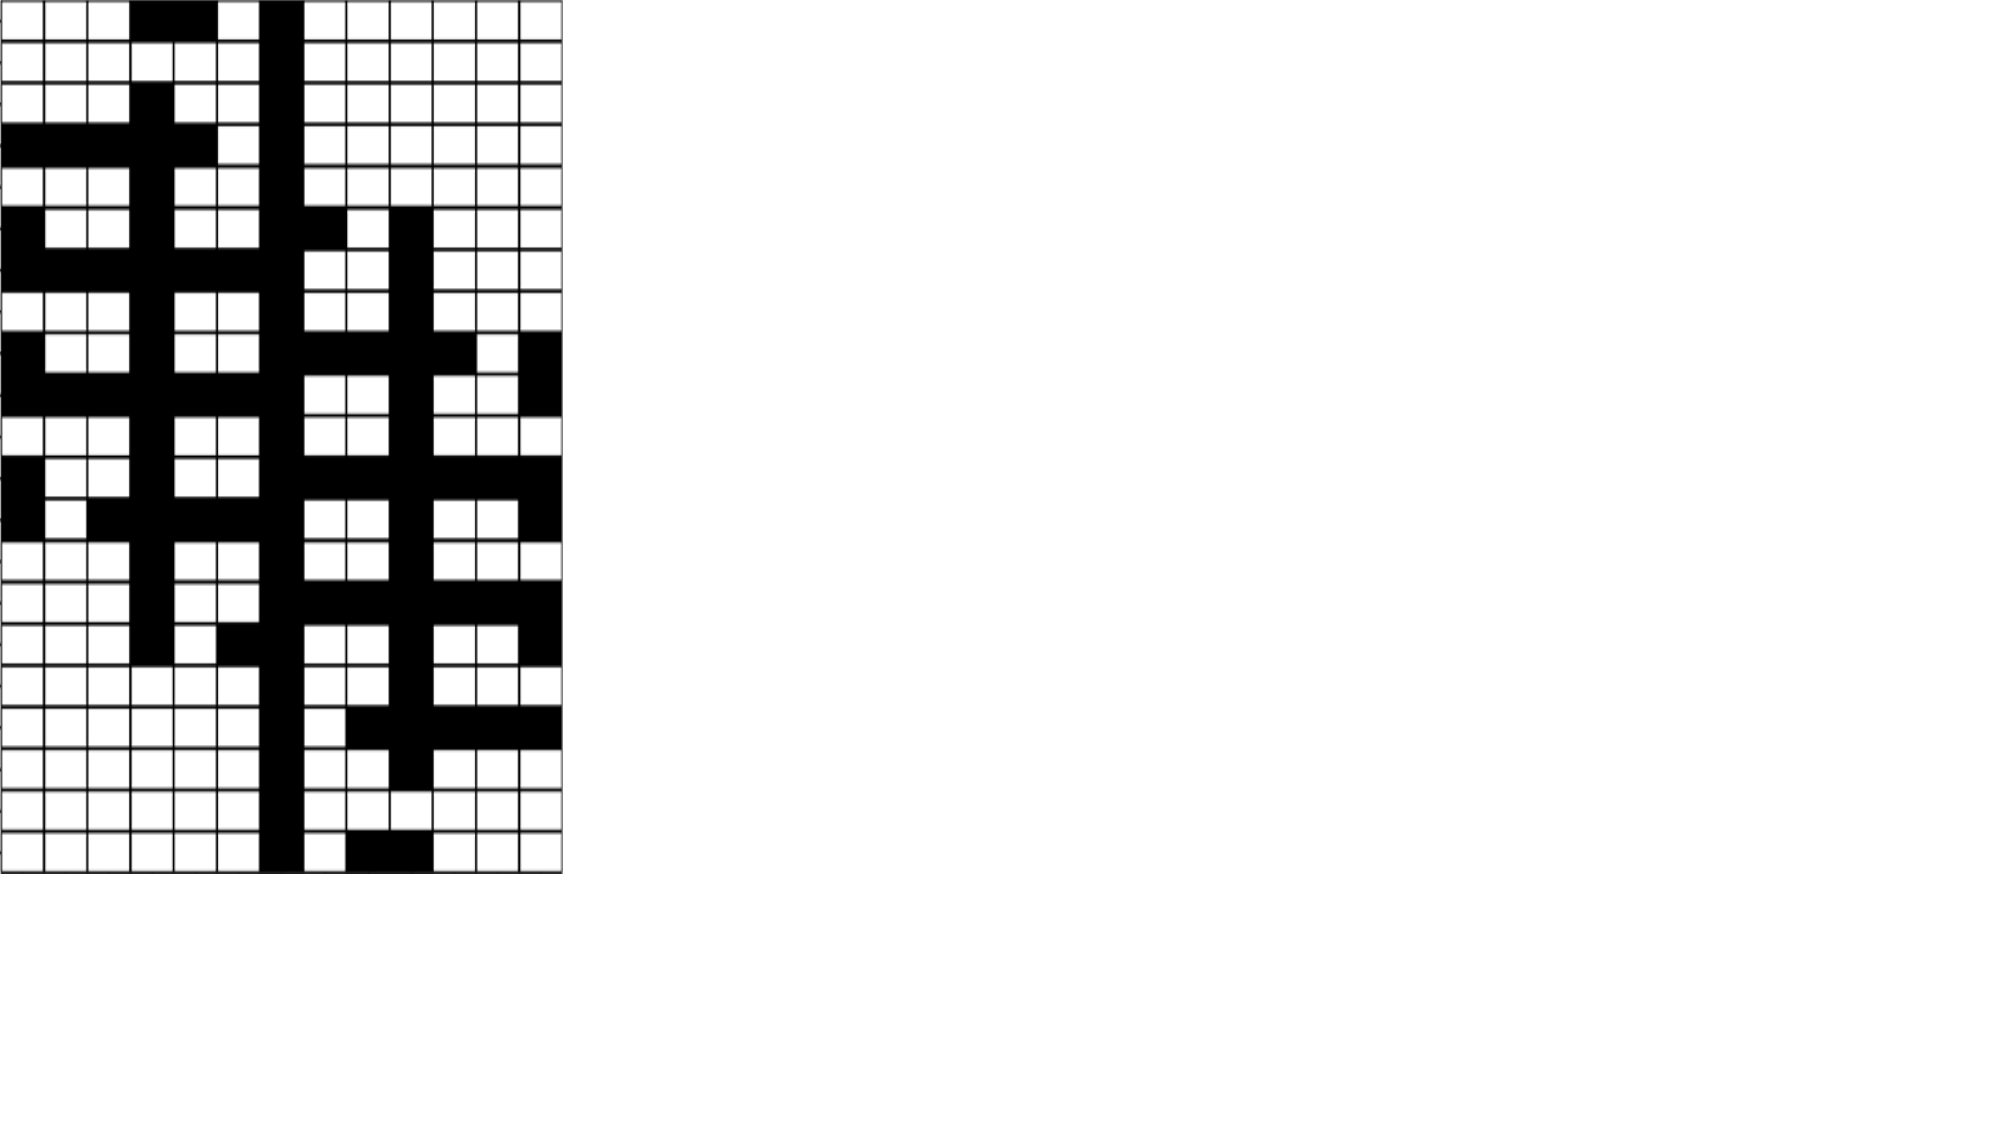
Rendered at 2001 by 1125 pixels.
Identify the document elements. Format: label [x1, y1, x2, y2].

picture [0, 0, 563, 874]
